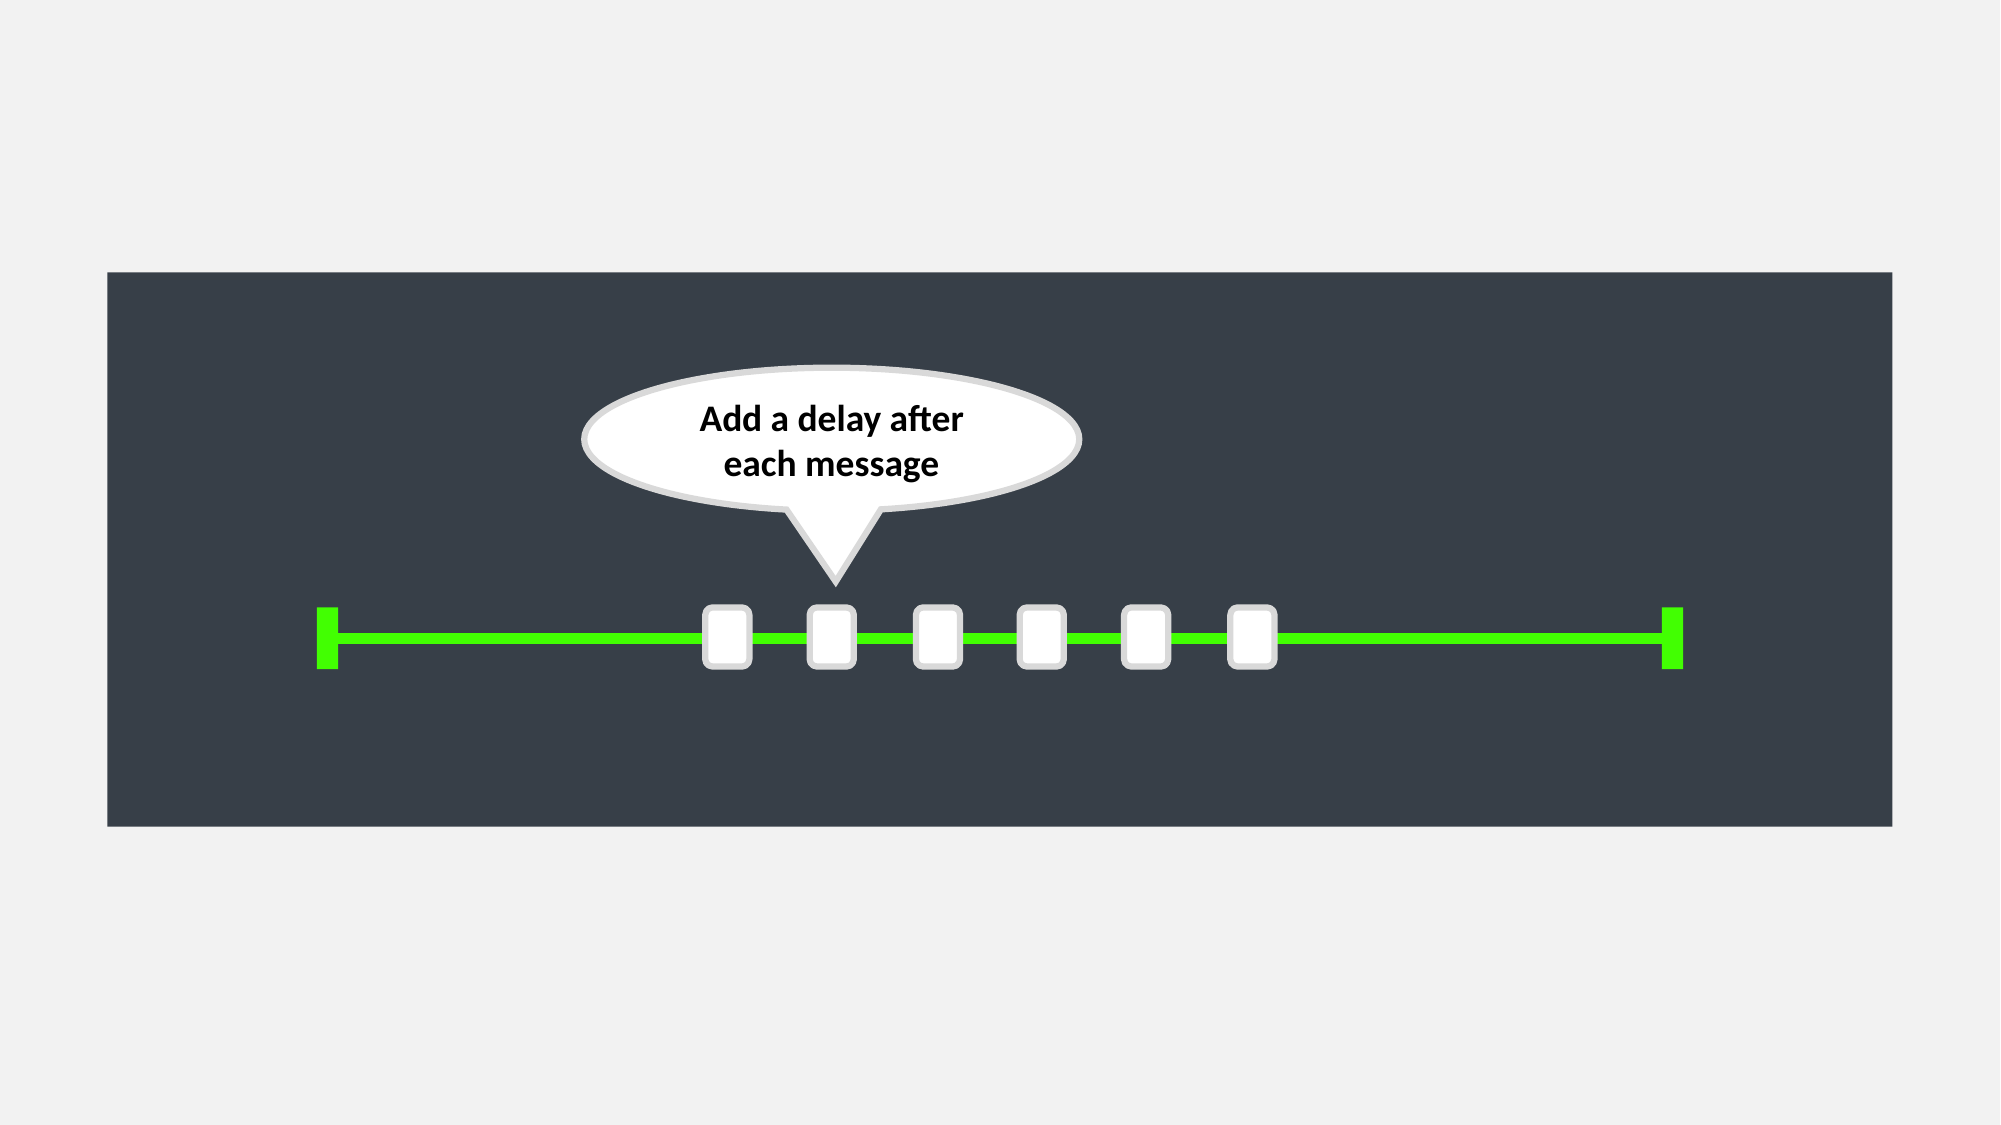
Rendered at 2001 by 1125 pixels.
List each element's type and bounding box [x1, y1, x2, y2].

text_box [316, 367, 1683, 670]
text_box [106, 271, 1893, 828]
